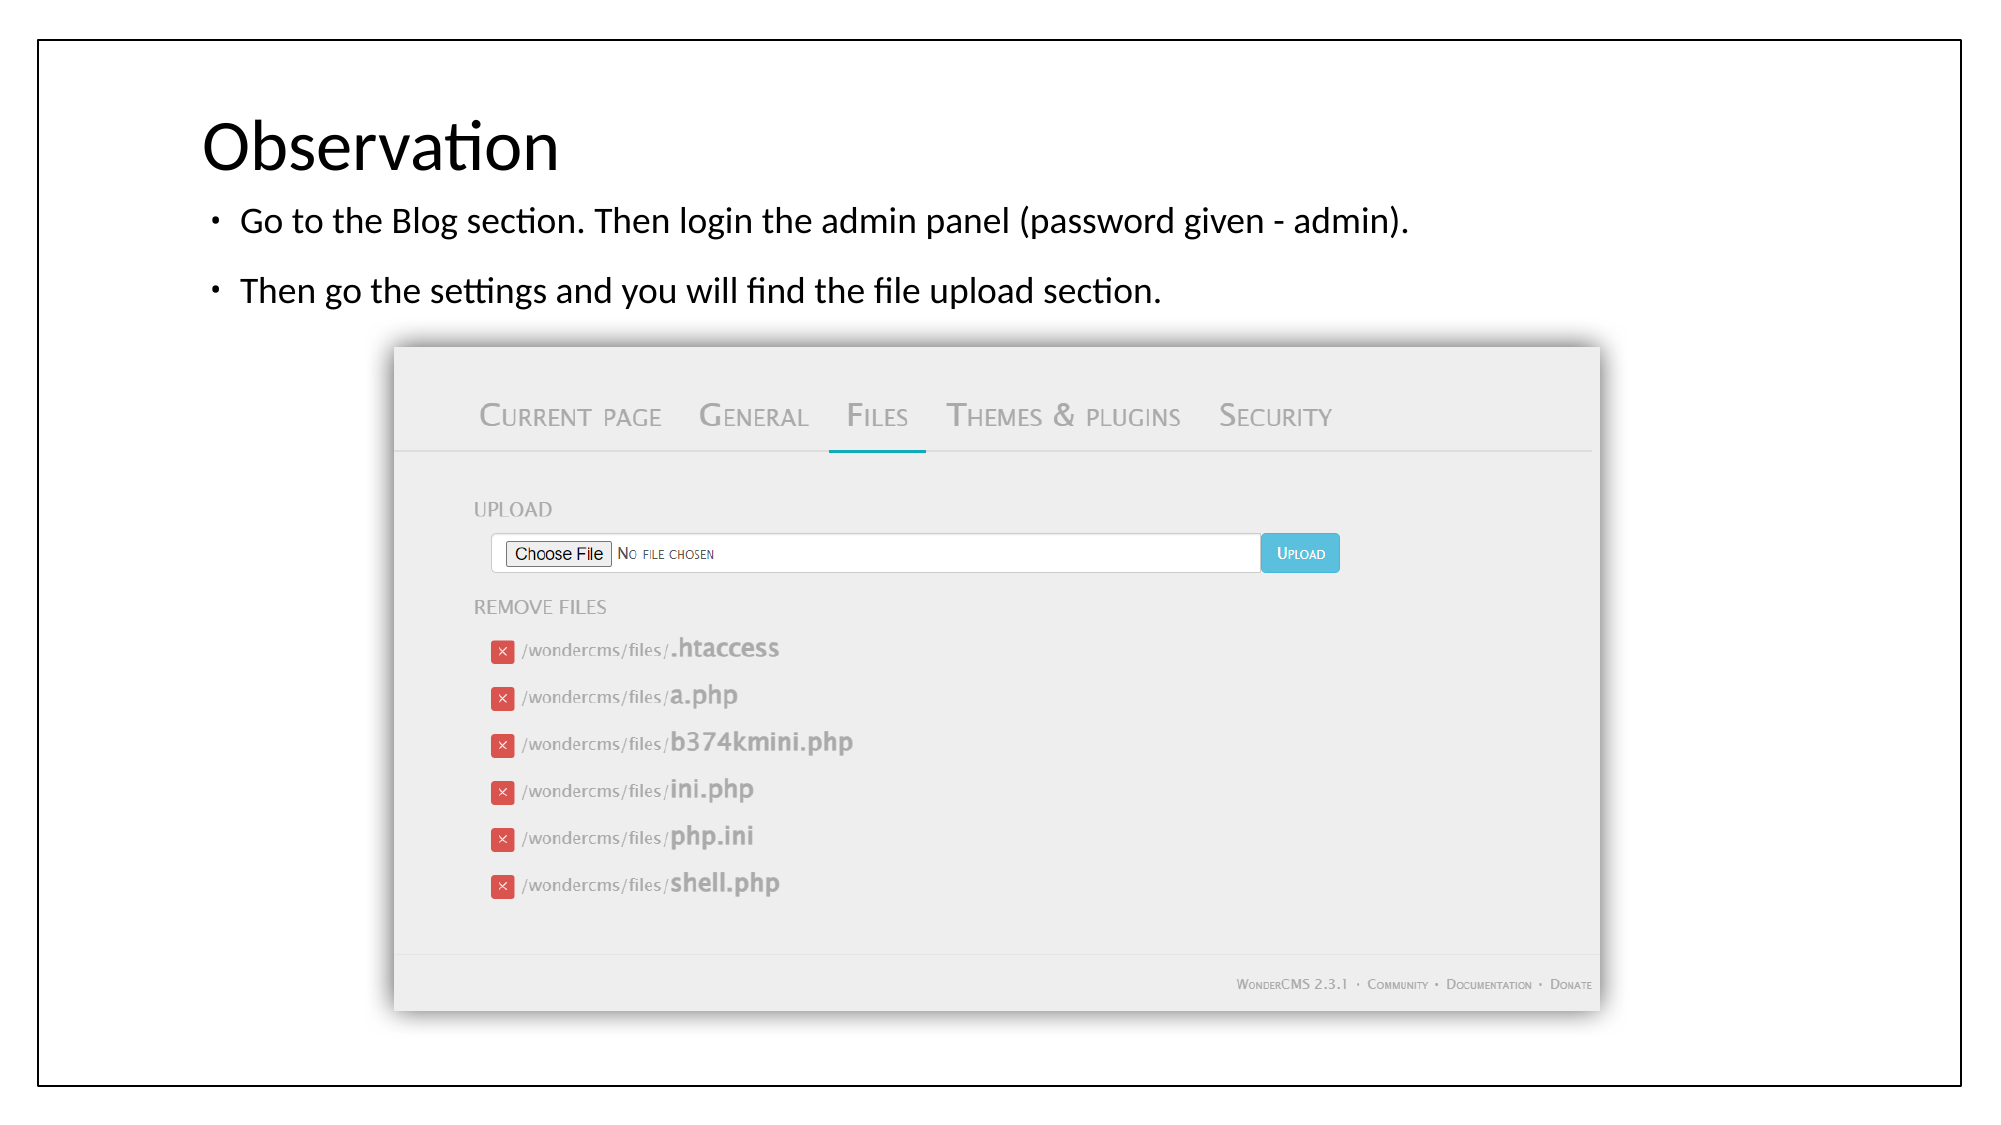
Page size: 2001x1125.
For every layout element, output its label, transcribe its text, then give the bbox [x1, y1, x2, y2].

title Observation [187, 99, 1808, 194]
picture [394, 347, 1601, 1011]
list Go to the Blog section. Then login the admin panel (password given - admin). Then go the settings and you will find the file upload section. [187, 194, 1808, 857]
